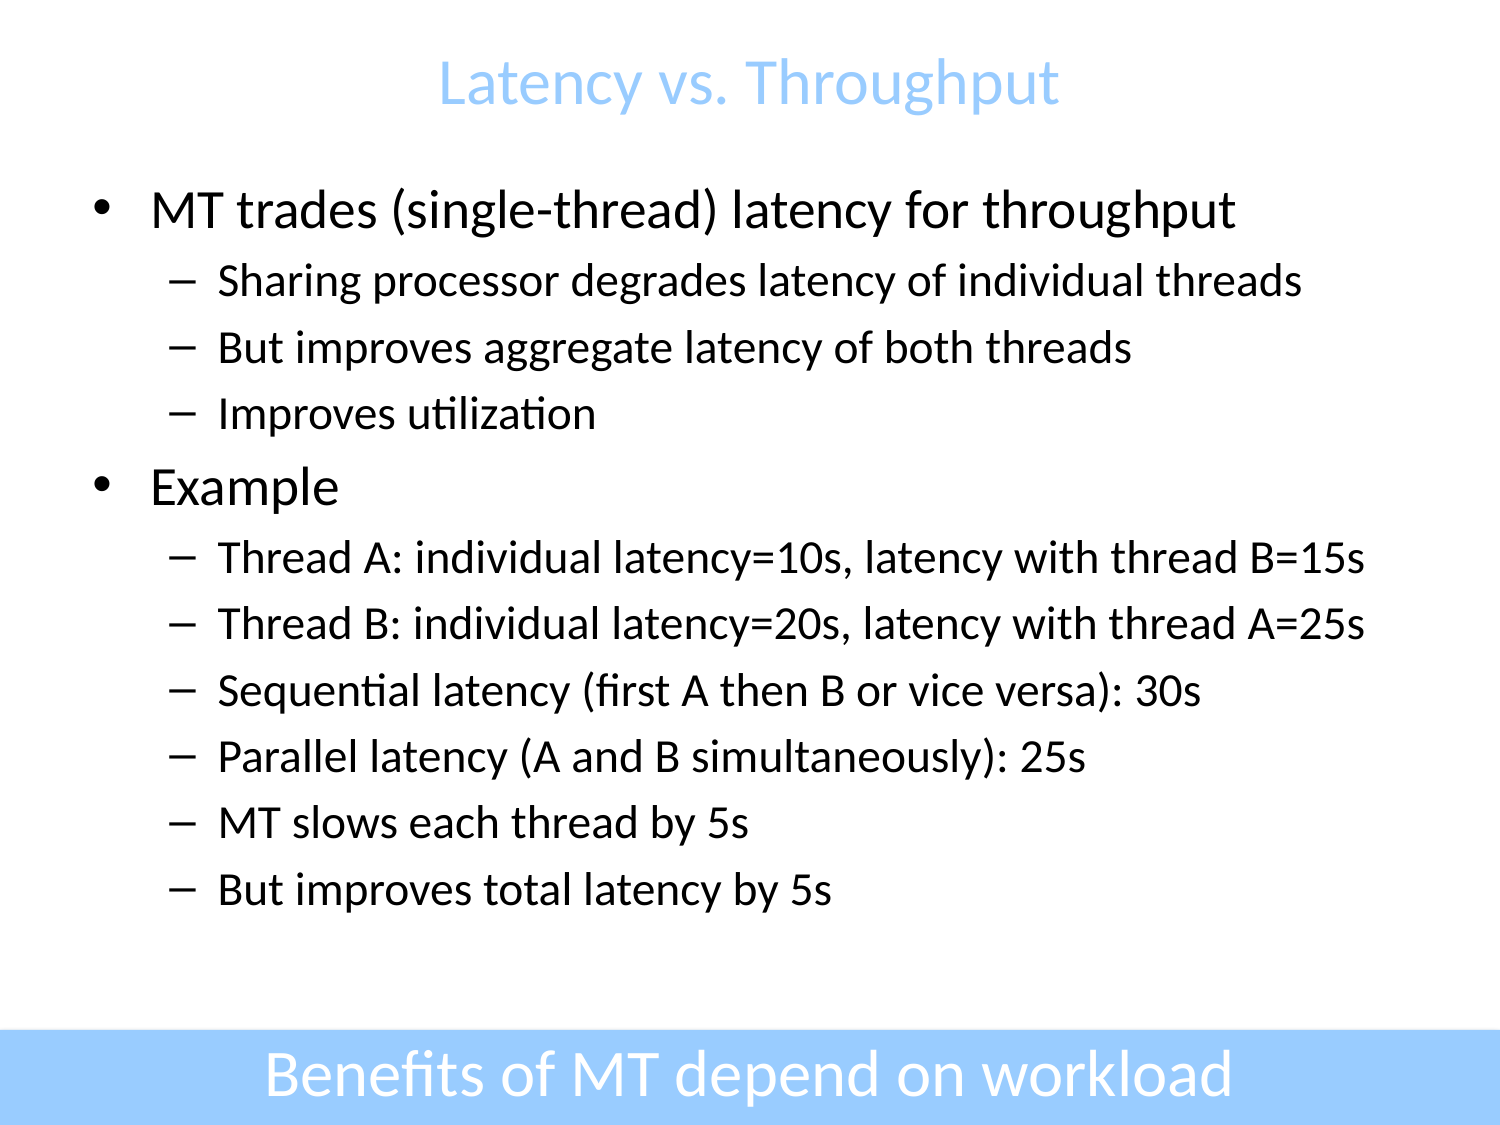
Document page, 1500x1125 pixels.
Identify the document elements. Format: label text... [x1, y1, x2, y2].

title Latency vs. Throughput [0, 30, 1500, 126]
list MT trades (single-thread) latency for throughput Sharing processor degrades latency of individual threads But improves aggregate latency of both threads Improves utilization Example Thread A: individual latency=10s, latency with thread B=15s Thread B: individual latency=20s, latency with thread A=25s Sequential latency (first A then B or vice versa): 30s Parallel latency (A and B simultaneously): 25s MT slows each thread by 5s But improves total latency by 5s [77, 165, 1428, 1000]
text_box Benefits of MT depend on workload [0, 1023, 1500, 1117]
